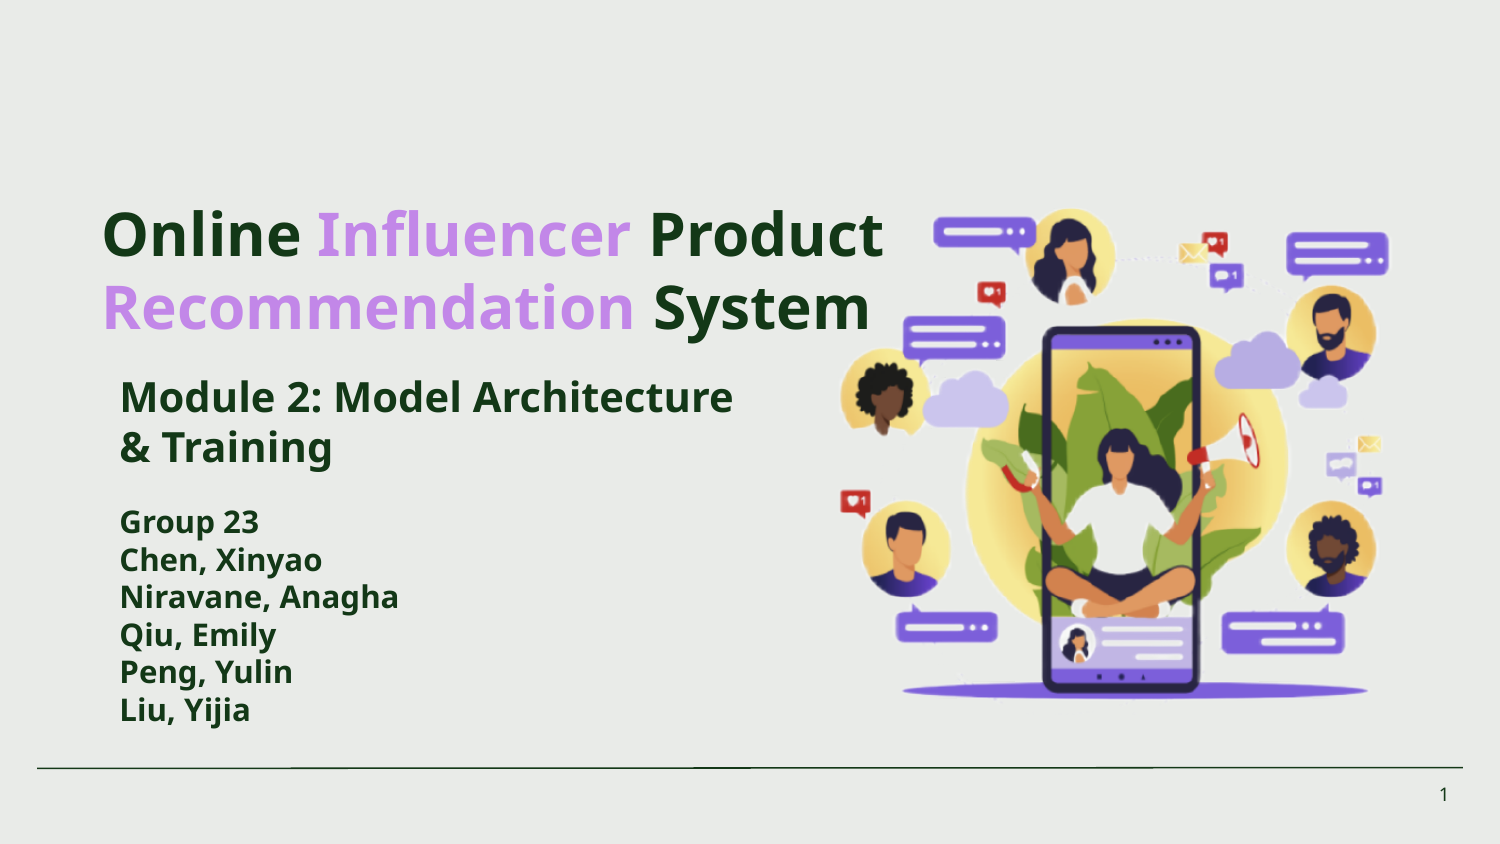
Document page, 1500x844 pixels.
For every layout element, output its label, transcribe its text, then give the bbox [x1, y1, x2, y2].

picture [820, 175, 1482, 716]
text_box Module 2: Model Architecture & Training [104, 356, 815, 487]
list Group 23 Chen, Xinyao Niravane, Anagha Qiu, Emily Peng, Yulin Liu, Yijia [104, 487, 779, 715]
title Online Influencer Product Recommendation System [86, 114, 1107, 357]
slide_number 1 [1218, 767, 1465, 821]
